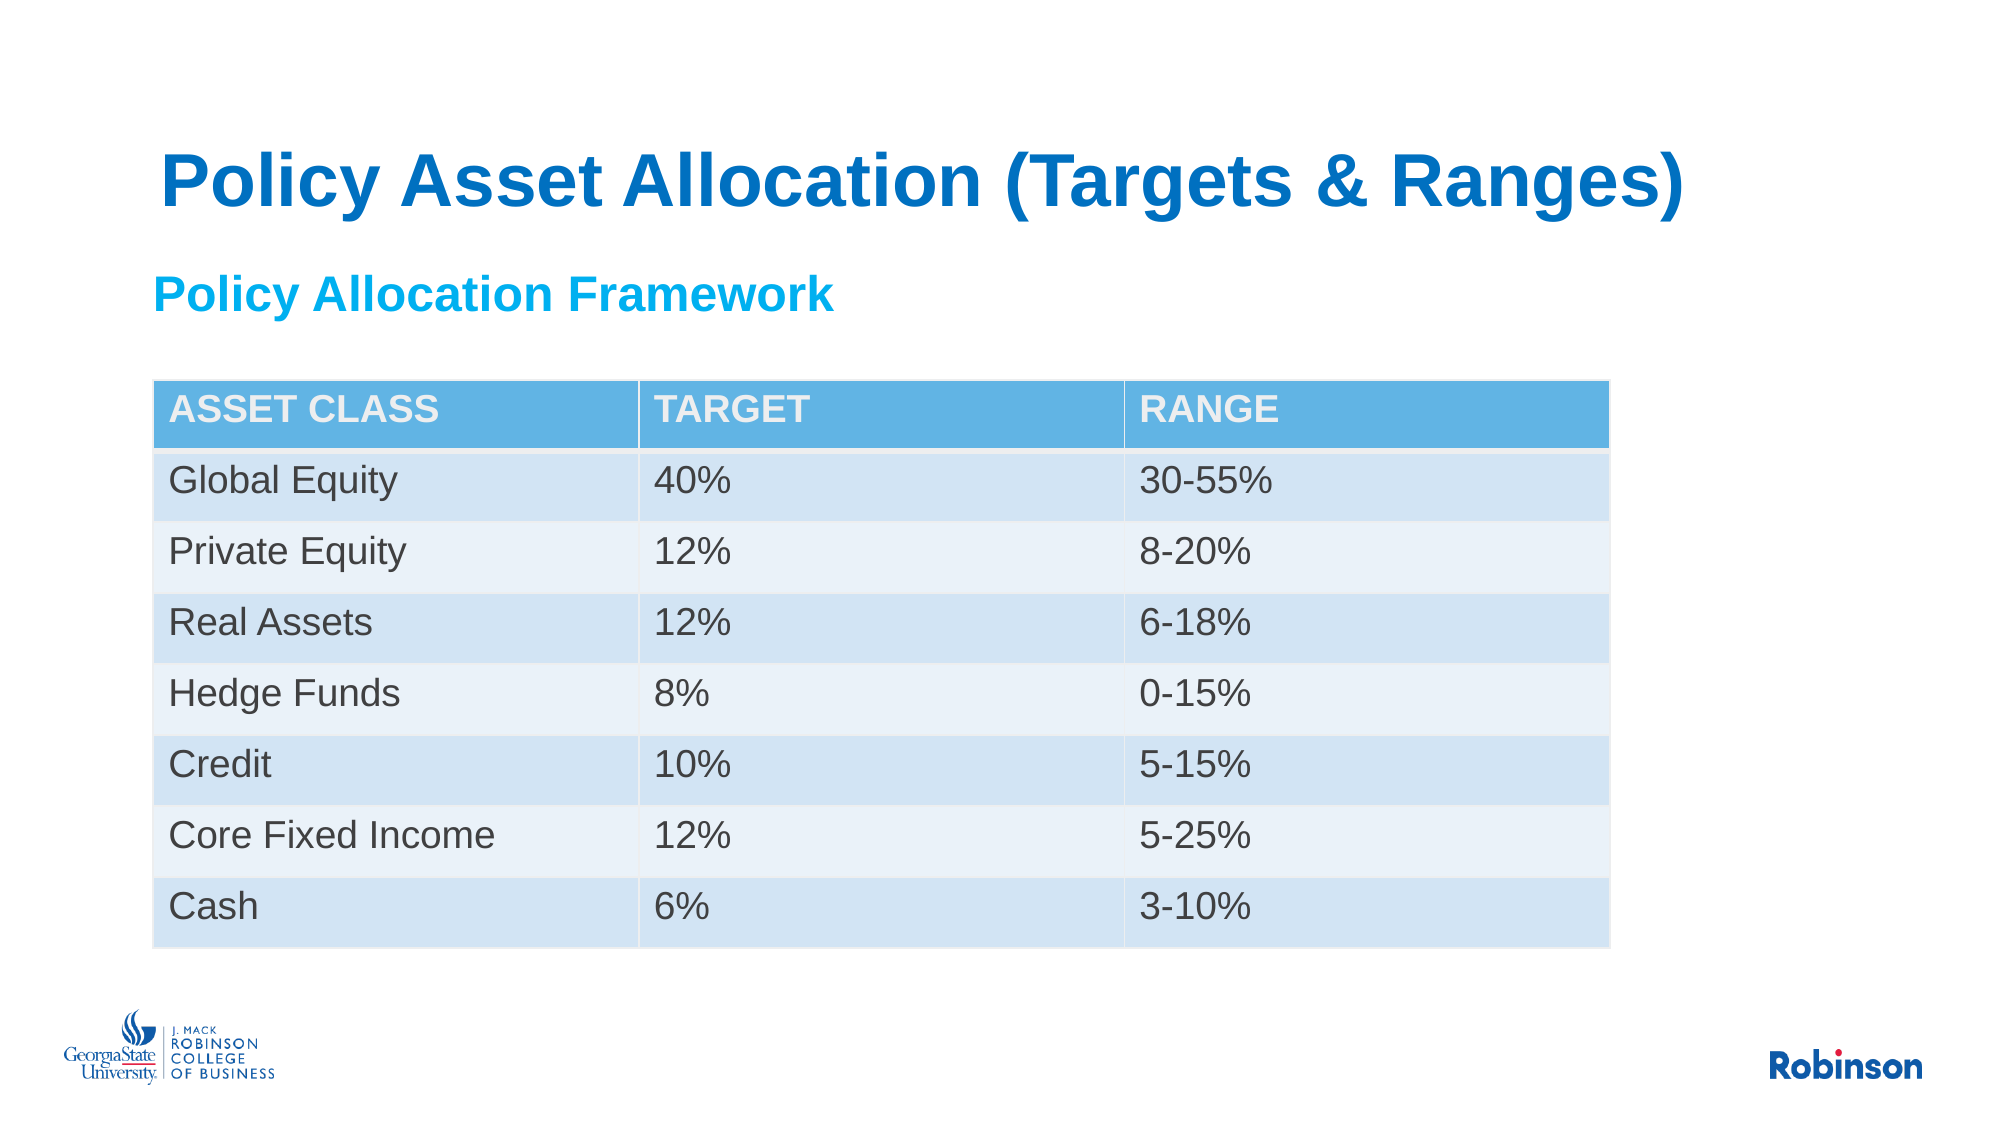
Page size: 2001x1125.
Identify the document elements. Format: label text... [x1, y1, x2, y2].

table_cell Global Equity [154, 454, 638, 521]
table_cell 12% [640, 523, 1124, 592]
table_header RANGE [1125, 381, 1609, 448]
table_cell 10% [640, 736, 1124, 805]
table_cell 3-10% [1125, 878, 1609, 947]
table_cell 6% [640, 878, 1124, 947]
text_box Policy Allocation Framework [138, 254, 1065, 329]
table_cell Real Assets [154, 594, 638, 663]
table_header TARGET [640, 381, 1124, 448]
table_cell Cash [154, 878, 638, 947]
table_cell 12% [640, 807, 1124, 876]
table_cell Core Fixed Income [154, 807, 638, 876]
table_cell Credit [154, 736, 638, 805]
table_header ASSET CLASS [154, 381, 638, 448]
table_cell 0-15% [1125, 665, 1609, 734]
table_cell 5-25% [1125, 807, 1609, 876]
table_cell 6-18% [1125, 594, 1609, 663]
table_cell 5-15% [1125, 736, 1609, 805]
table_cell Hedge Funds [154, 665, 638, 734]
table_cell Private Equity [154, 523, 638, 592]
table_cell 8-20% [1125, 523, 1609, 592]
table_cell 8% [640, 665, 1124, 734]
table_cell 40% [640, 454, 1124, 521]
table_cell 12% [640, 594, 1124, 663]
text_box Policy Asset Allocation (Targets & Ranges) [145, 123, 1703, 229]
picture [1770, 1049, 1922, 1079]
table_cell 30-55% [1125, 454, 1609, 521]
picture [64, 1009, 274, 1085]
